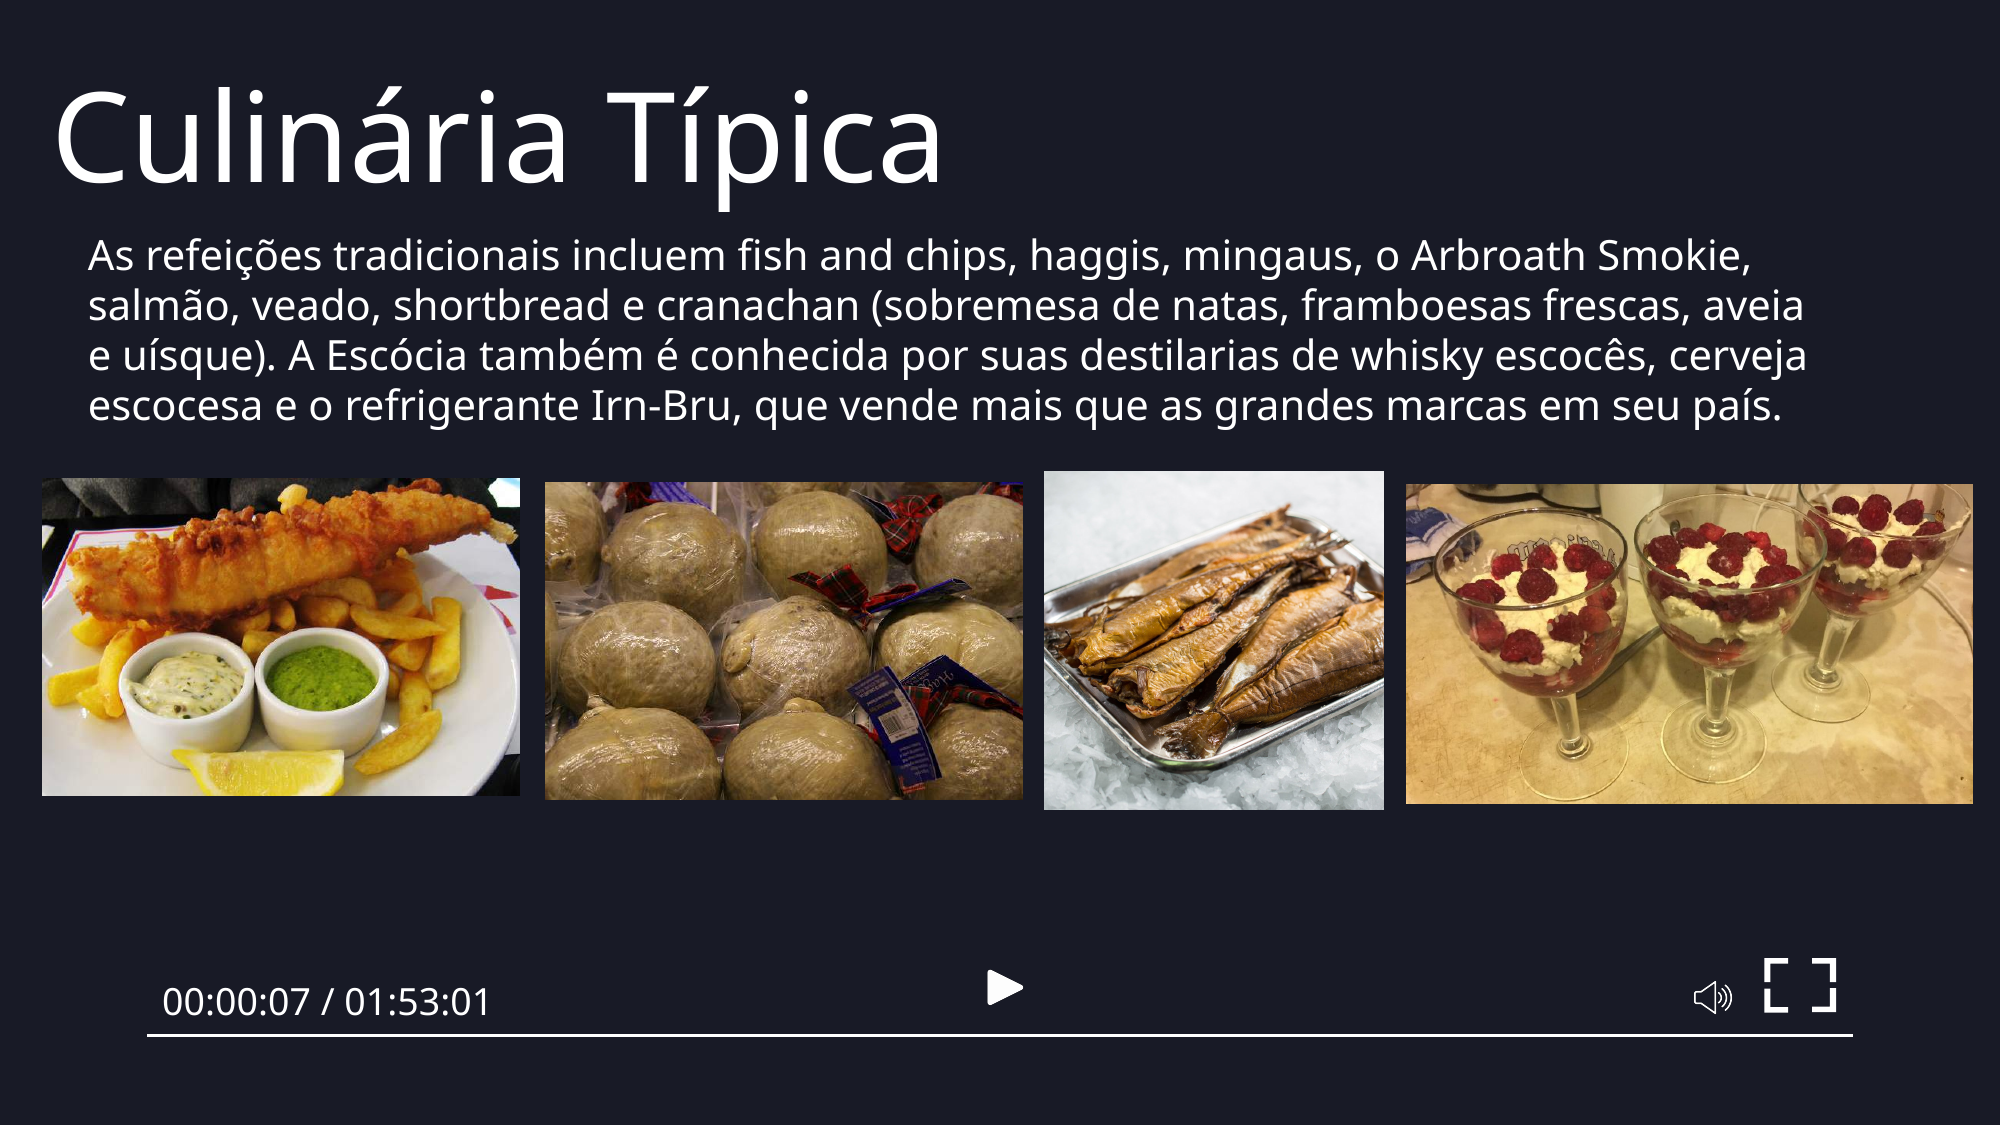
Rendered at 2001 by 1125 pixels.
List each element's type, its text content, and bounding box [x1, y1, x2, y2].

picture [42, 478, 520, 796]
text_box 00:00:07 / 01:53:01 [147, 970, 550, 1031]
text_box [1763, 957, 1789, 983]
picture [1665, 949, 1761, 1046]
text_box [1811, 957, 1837, 983]
picture [1406, 484, 1973, 804]
picture [1044, 471, 1384, 810]
text_box [1811, 987, 1837, 1013]
picture [545, 482, 1023, 800]
picture [955, 946, 1045, 1036]
text_box As refeições tradicionais incluem fish and chips, haggis, mingaus, o Arbroath Smokie, salmão, veado, shortbread e cranachan (sobremesa de natas, framboesas frescas, aveia e uísque). A Escócia também é conhecida por suas destilarias de whisky escocês, cerveja escocesa e o refrigerante Irn-Bru, que vende mais que as grandes marcas em seu país. [73, 221, 1844, 481]
text_box Culinária Típica [0, 49, 1000, 215]
text_box [1763, 988, 1789, 1014]
